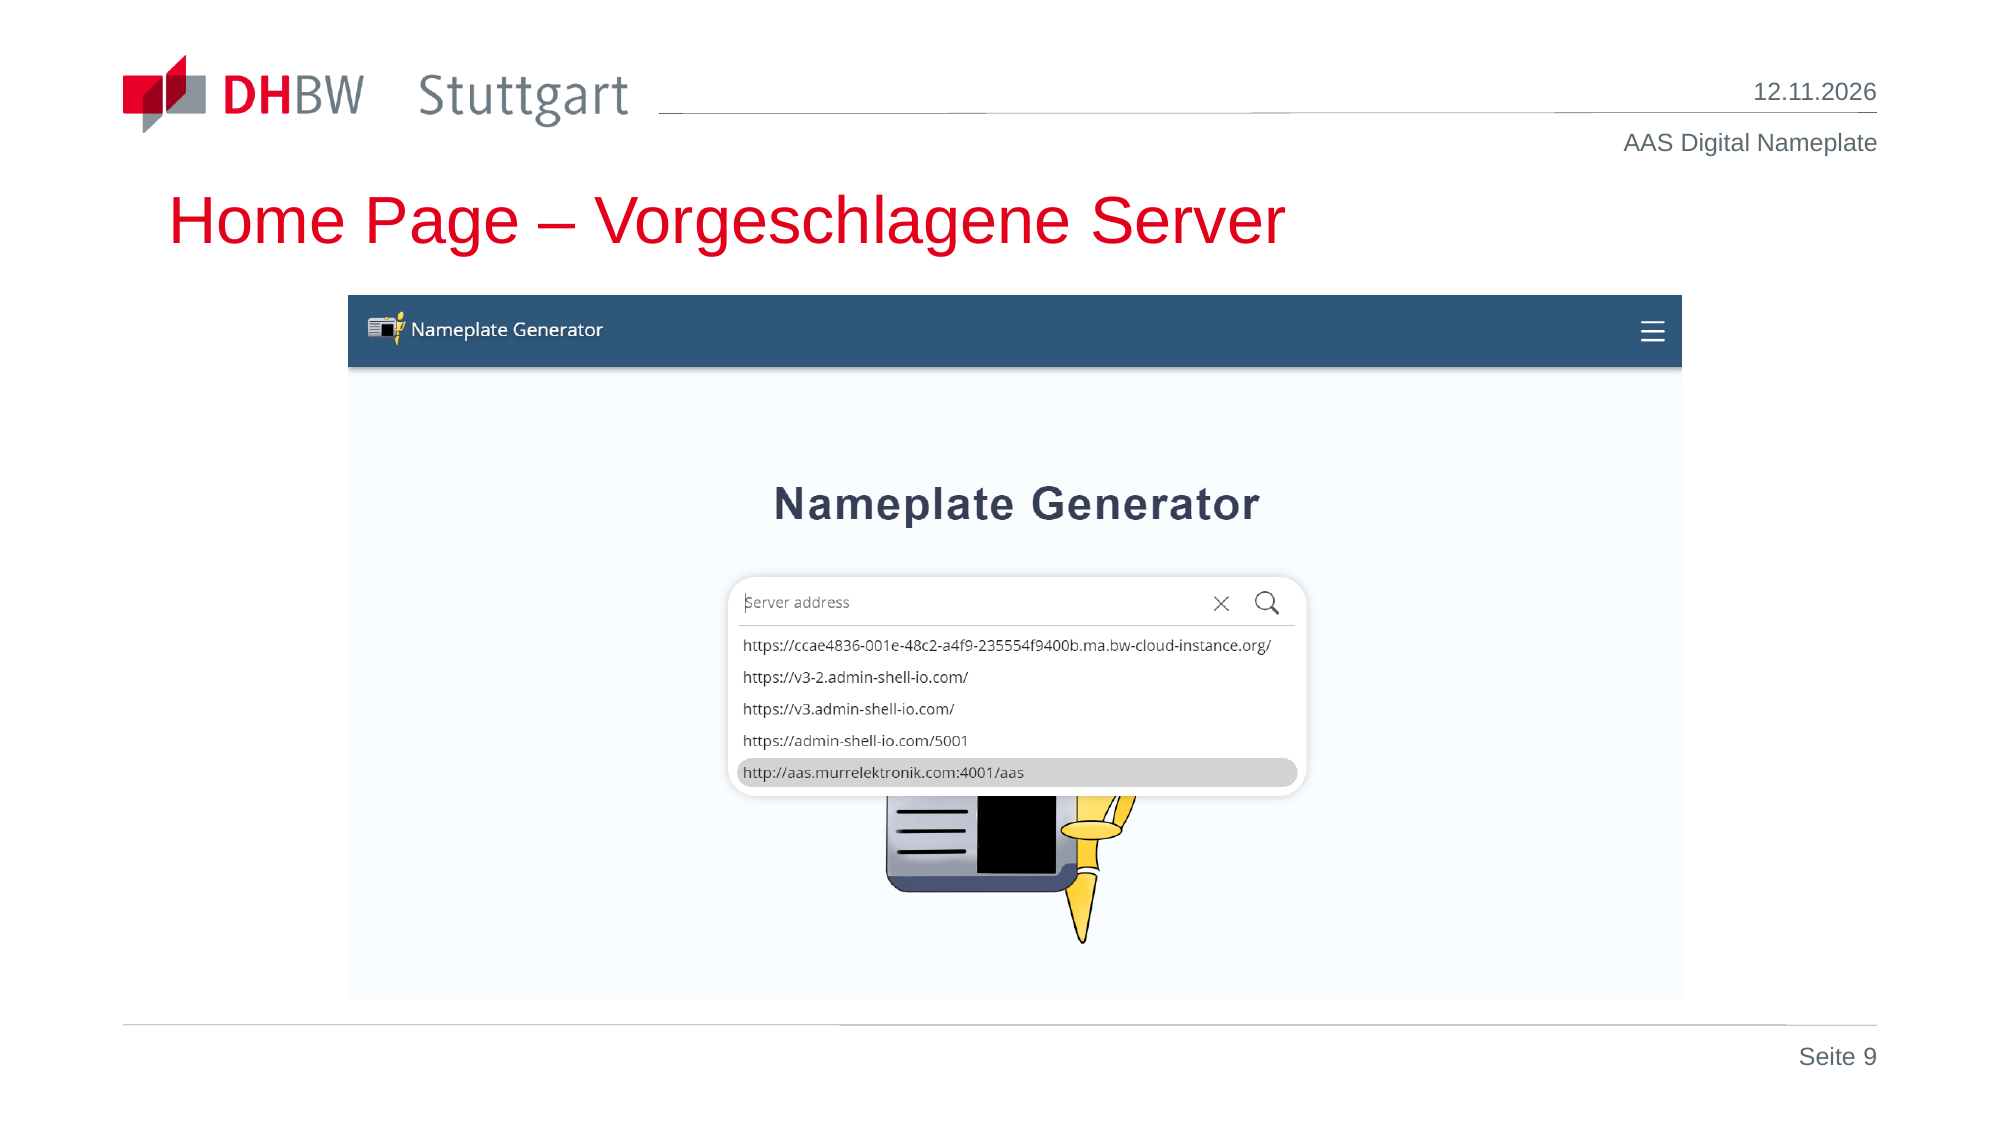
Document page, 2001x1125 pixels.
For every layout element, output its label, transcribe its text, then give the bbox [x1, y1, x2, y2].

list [348, 295, 1683, 1001]
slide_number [1494, 67, 1893, 114]
slide_number Seite 9 [1707, 1033, 1893, 1108]
picture [123, 55, 630, 133]
title Home Page – Vorgeschlagene Server [153, 177, 1877, 265]
